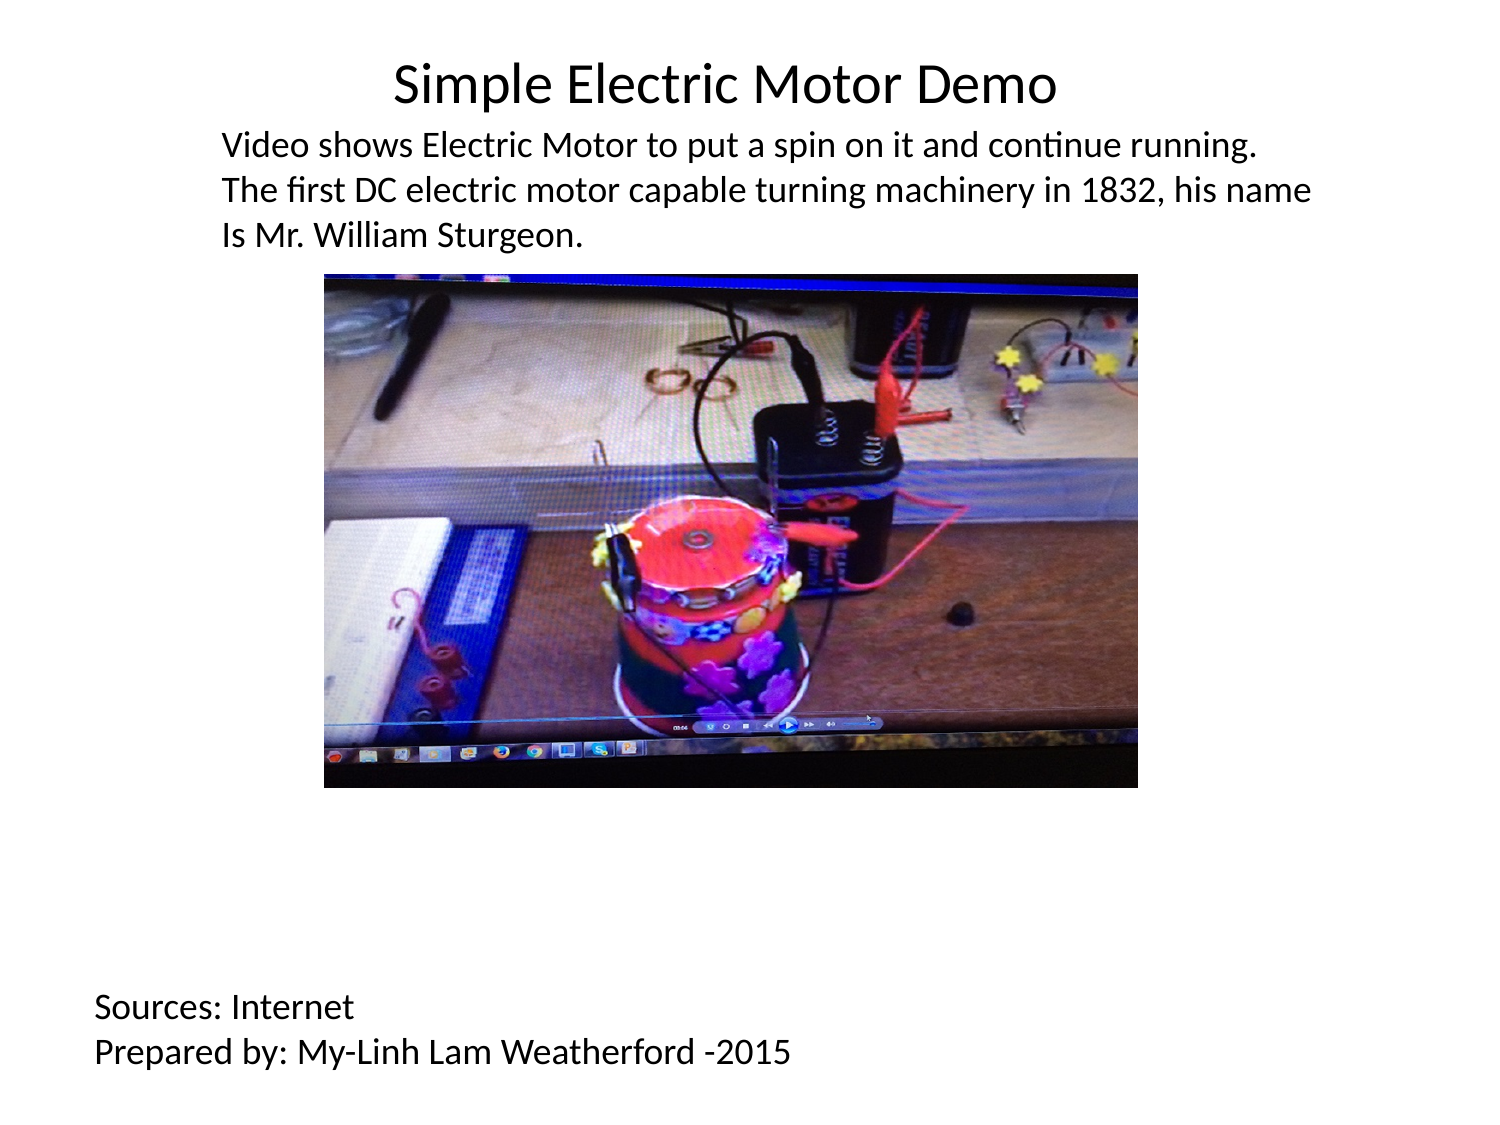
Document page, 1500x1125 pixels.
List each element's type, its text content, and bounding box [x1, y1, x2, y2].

text_box Video shows Electric Motor to put a spin on it and continue running. The first DC electric motor capable turning machinery in 1832, his name Is Mr. William Sturgeon. [206, 112, 1329, 263]
text_box Simple Electric Motor Demo [378, 37, 1074, 112]
picture [324, 274, 1138, 788]
text_box Sources: Internet Prepared by: My-Linh Lam Weatherford -2015 [79, 974, 808, 1080]
